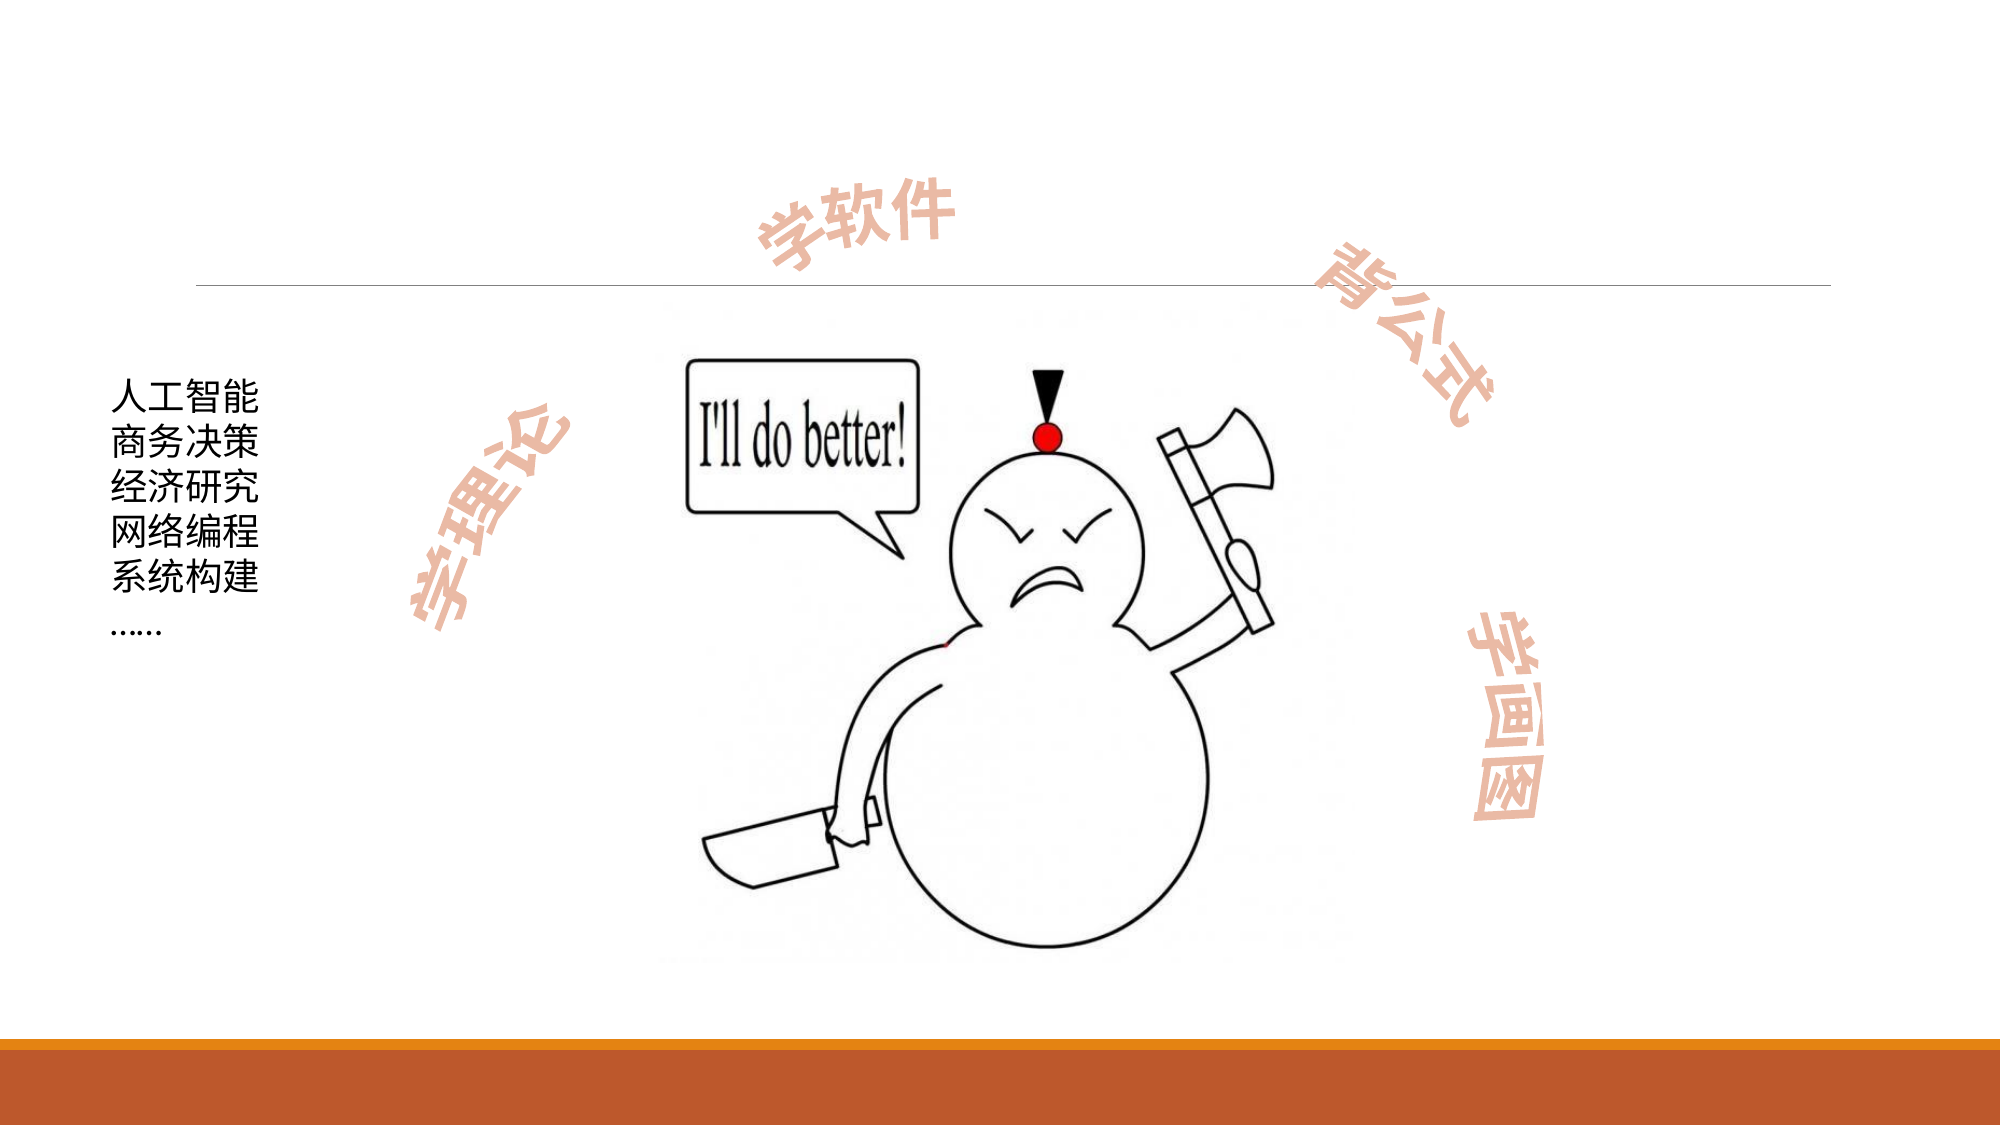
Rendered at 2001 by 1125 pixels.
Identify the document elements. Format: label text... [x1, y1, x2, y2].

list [654, 302, 1356, 964]
text_box 人工智能 商务决策 经济研究 网络编程 系统构建 …… [95, 366, 294, 651]
